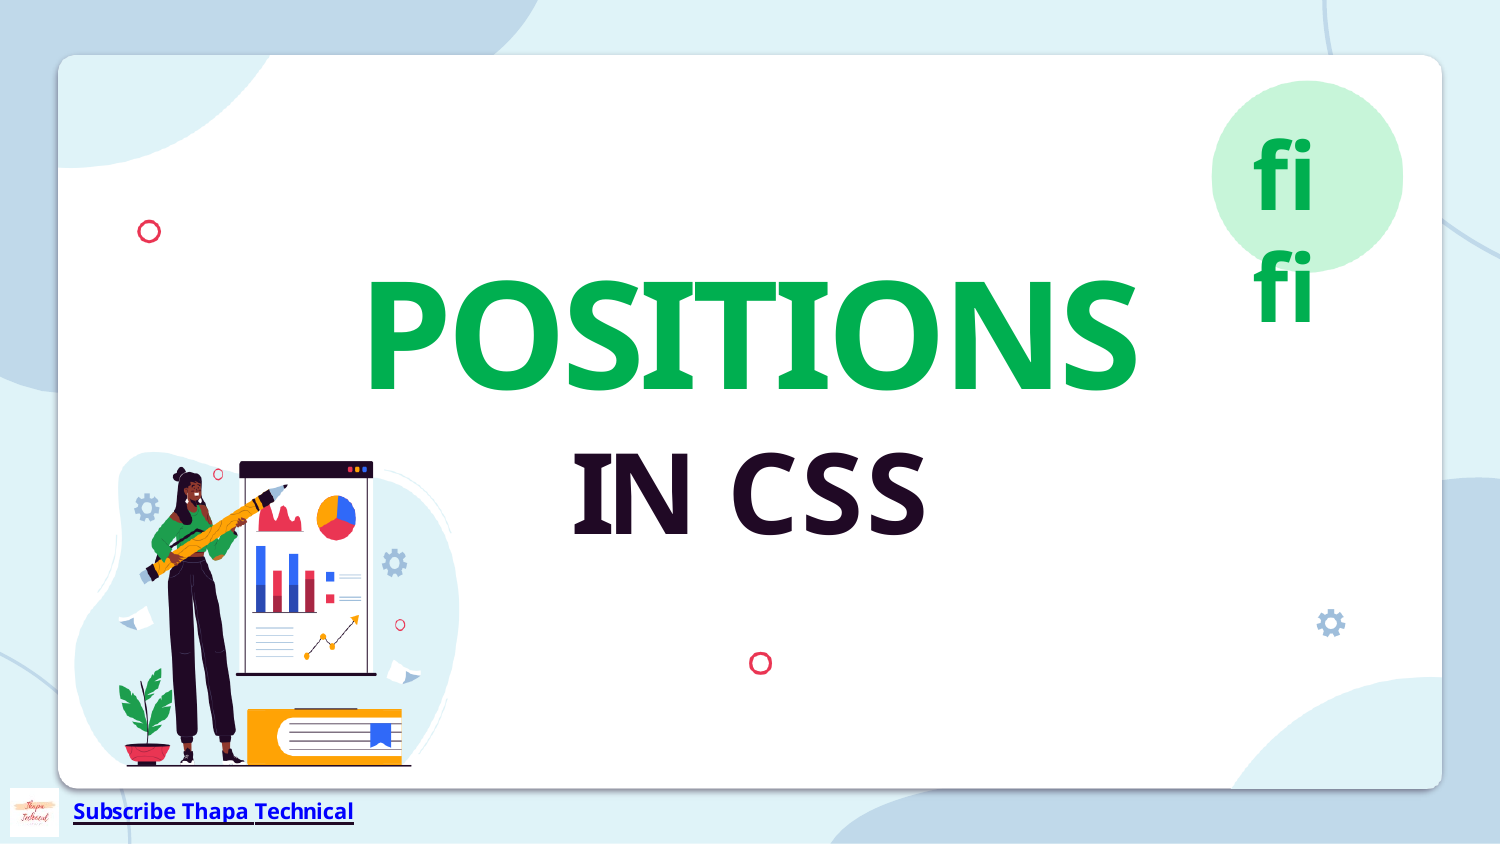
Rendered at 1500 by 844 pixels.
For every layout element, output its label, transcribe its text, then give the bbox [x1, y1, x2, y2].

text_box Subscribe Thapa Technical [71, 797, 378, 828]
picture [10, 48, 1451, 837]
